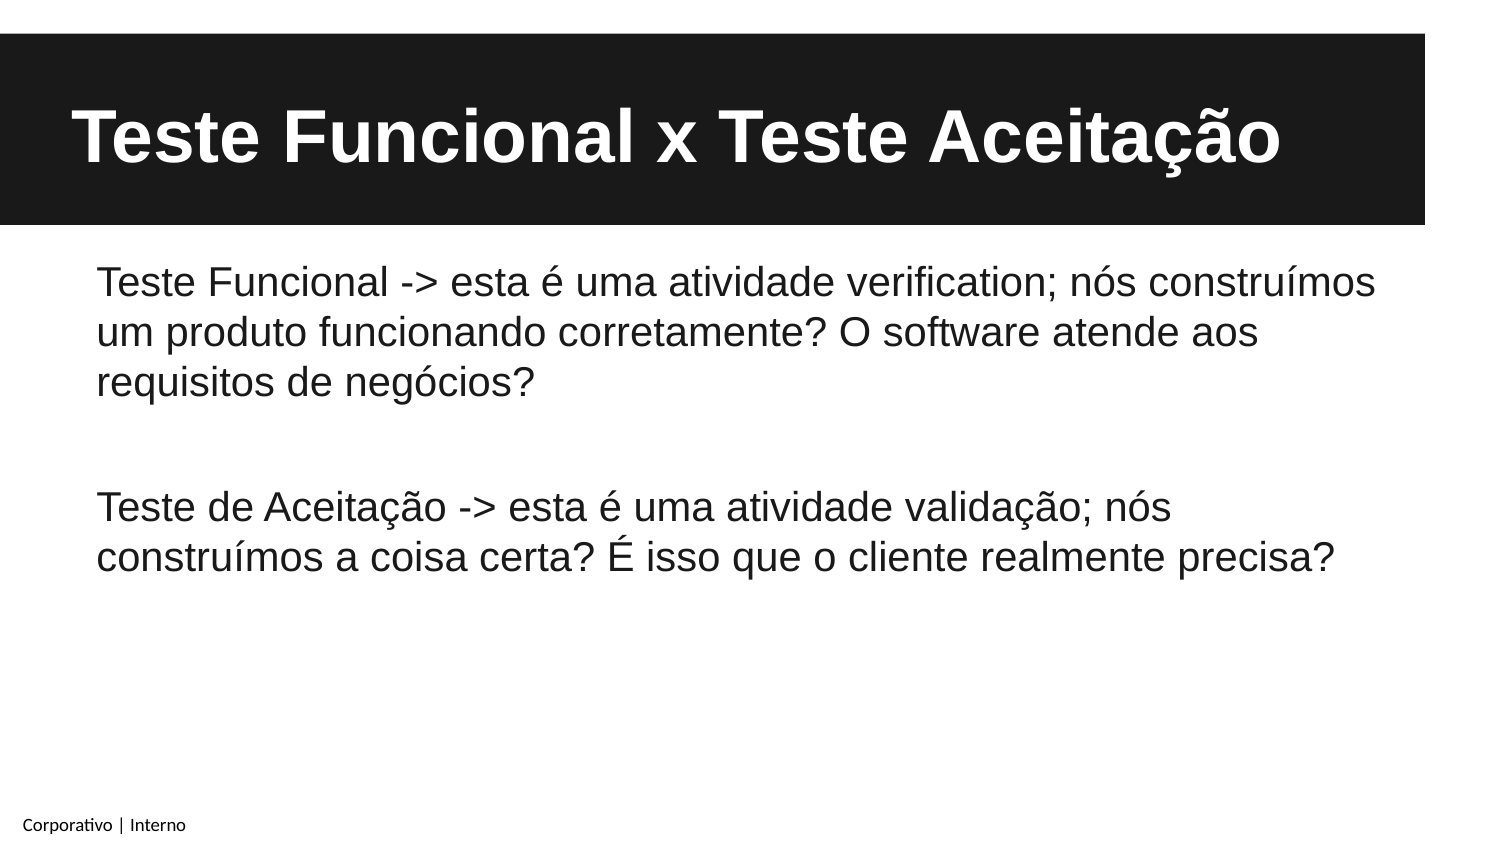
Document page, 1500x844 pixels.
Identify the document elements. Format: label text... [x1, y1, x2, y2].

list Teste Funcional -> esta é uma atividade verification; nós construímos um produto funcionando corretamente? O software atende aos requisitos de negócios? Teste de Aceitação -> esta é uma atividade validação; nós construímos a coisa certa? É isso que o cliente realmente precisa? [75, 239, 1425, 808]
title Teste Funcional x Teste Aceitação [56, 5, 1407, 193]
